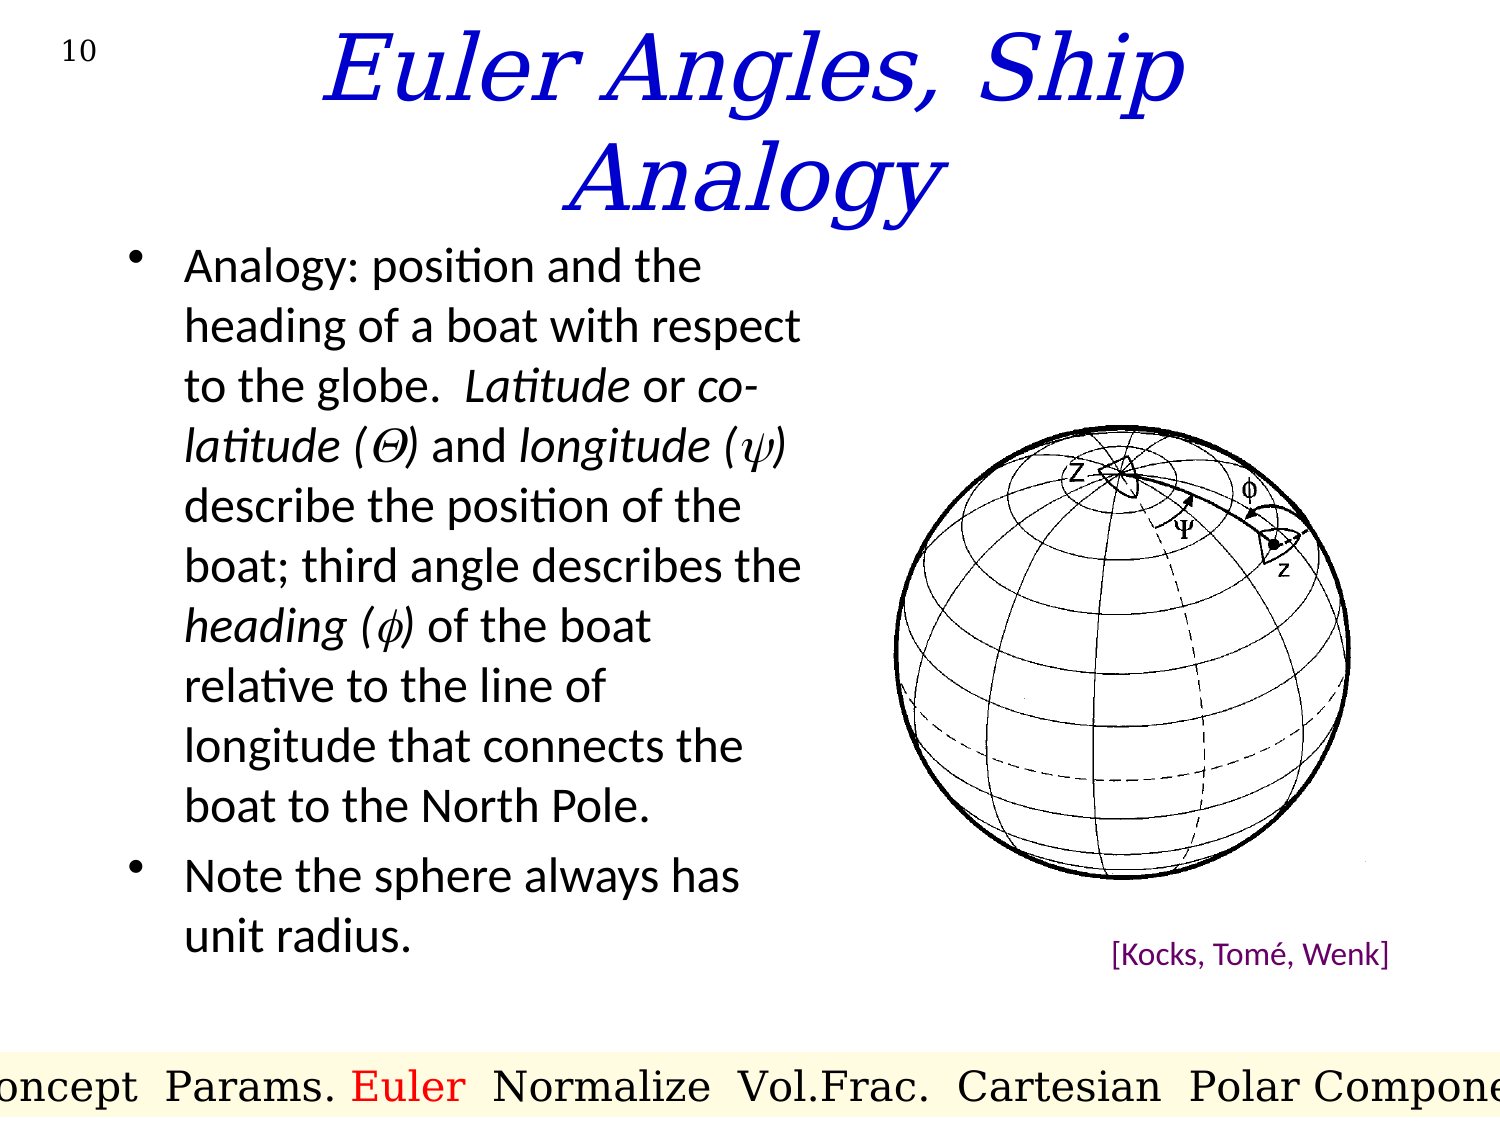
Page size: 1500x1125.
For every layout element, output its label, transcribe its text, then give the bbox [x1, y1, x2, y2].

list Analogy: position and the heading of a boat with respect to the globe. Latitude or co-latitude (Q) and longitude (y) describe the position of the boat; third angle describes the heading (f) of the boat relative to the line of longitude that connects the boat to the North Pole. Note the sphere always has unit radius. [112, 224, 826, 901]
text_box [849, 387, 1367, 897]
text_box Concept Params. Euler Normalize Vol.Frac. Cartesian Polar Components [0, 1052, 1500, 1117]
title Euler Angles, Ship Analogy [112, 24, 1388, 213]
slide_number 10 [0, 24, 112, 101]
text_box [Kocks, Tomé, Wenk] [1096, 924, 1405, 980]
